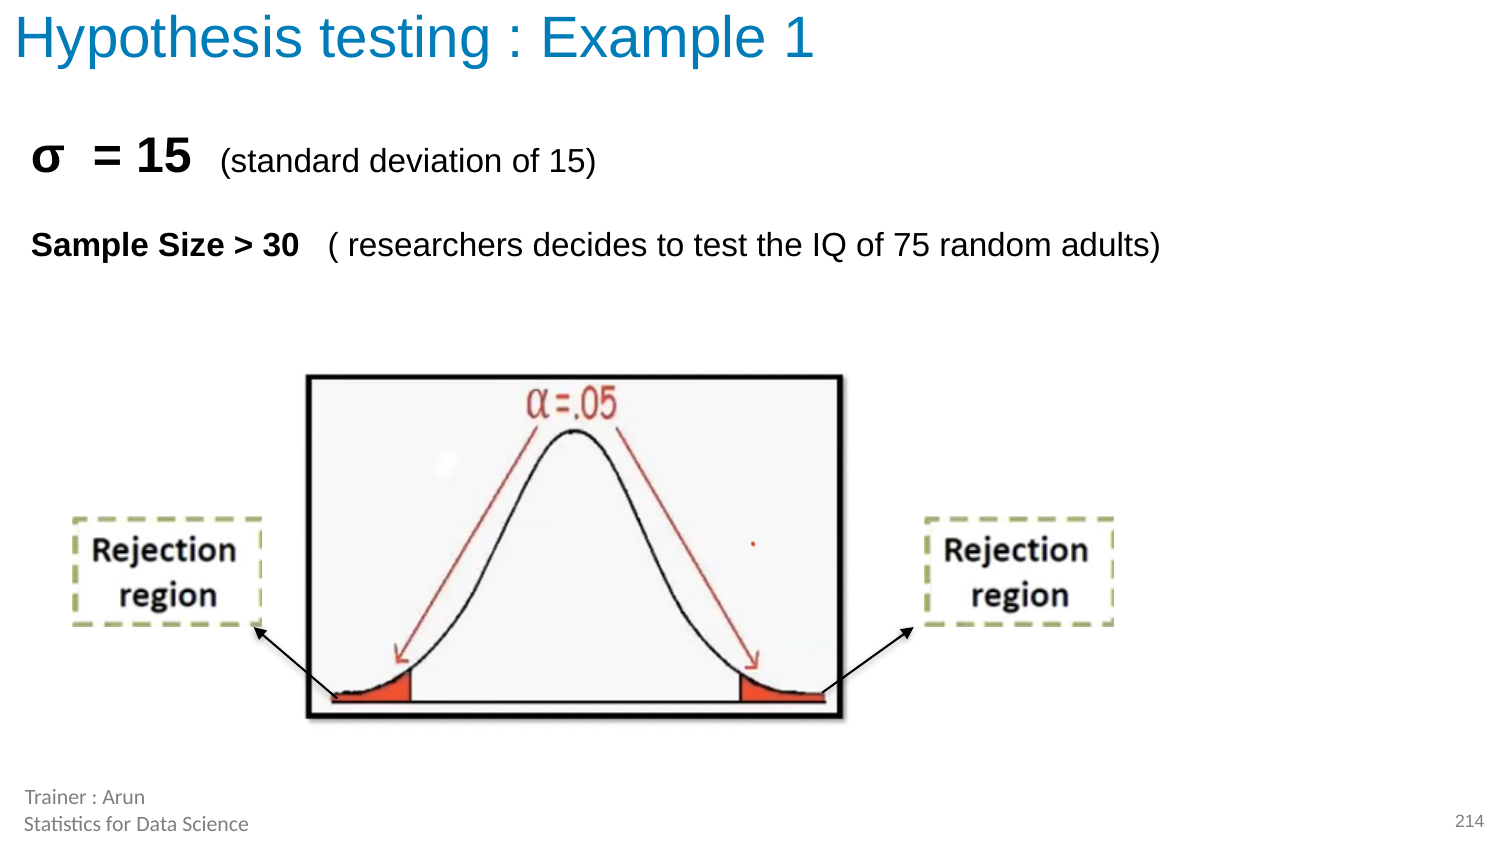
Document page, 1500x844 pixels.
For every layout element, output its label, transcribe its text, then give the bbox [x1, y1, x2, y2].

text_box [253, 626, 338, 699]
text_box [821, 626, 914, 693]
text_box σ = 15 (standard deviation of 15) Sample Size > 30 ( researchers decides to test the IQ of 75 random adults) [16, 115, 1211, 271]
picture [72, 515, 262, 628]
picture [299, 370, 850, 729]
title Hypothesis testing : Example 1 [0, 0, 1350, 105]
picture [924, 515, 1114, 628]
